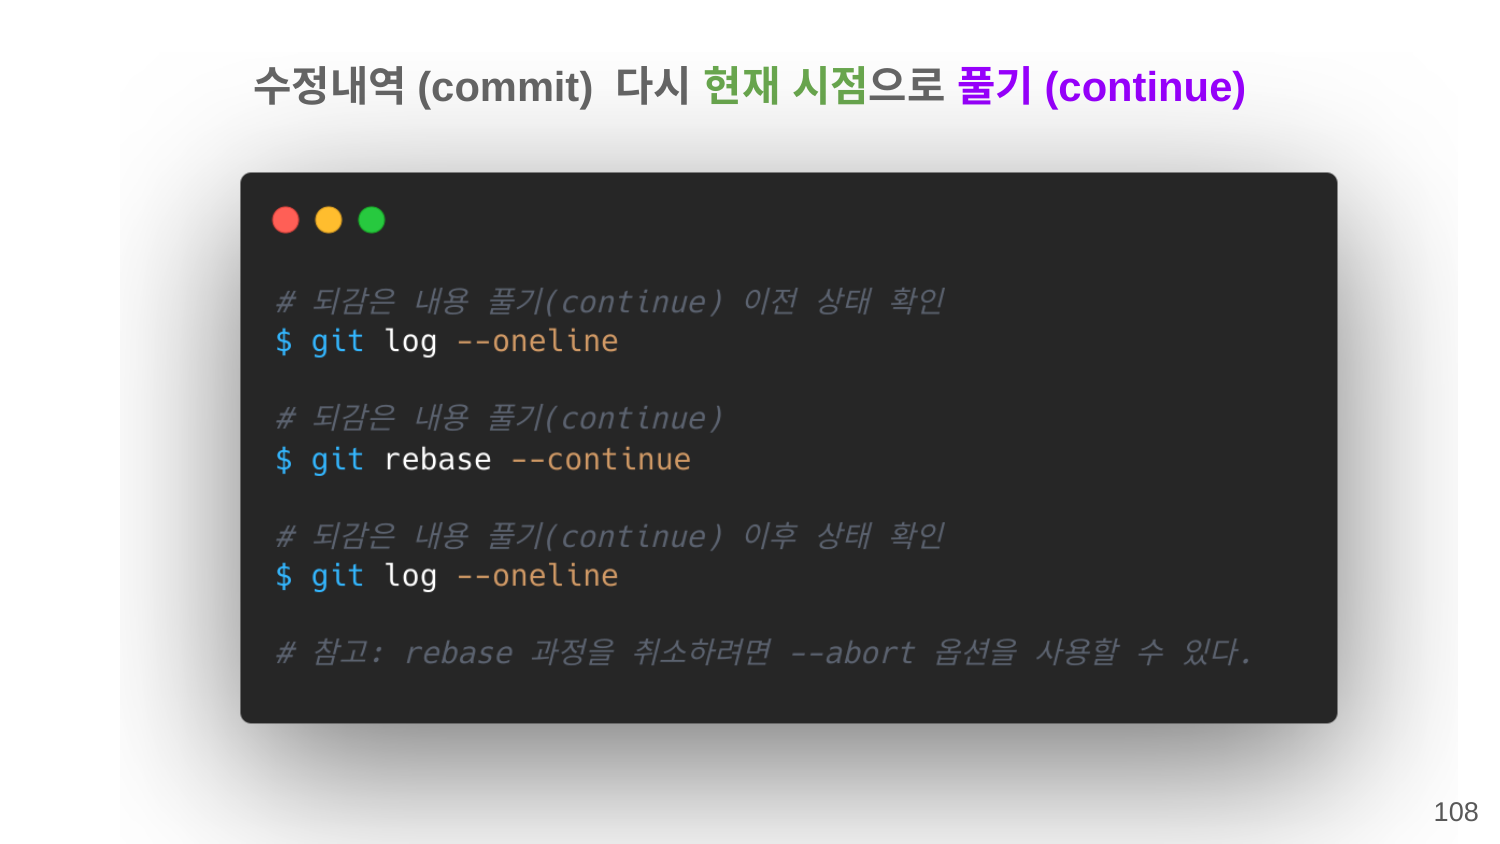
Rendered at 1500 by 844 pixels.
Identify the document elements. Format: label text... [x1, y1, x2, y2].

picture [120, 52, 1458, 844]
text_box 수정내역(commit) 다시 현재 시점으로 풀기(continue) [0, 37, 1500, 191]
slide_number ‹#› [1462, 779, 1494, 844]
